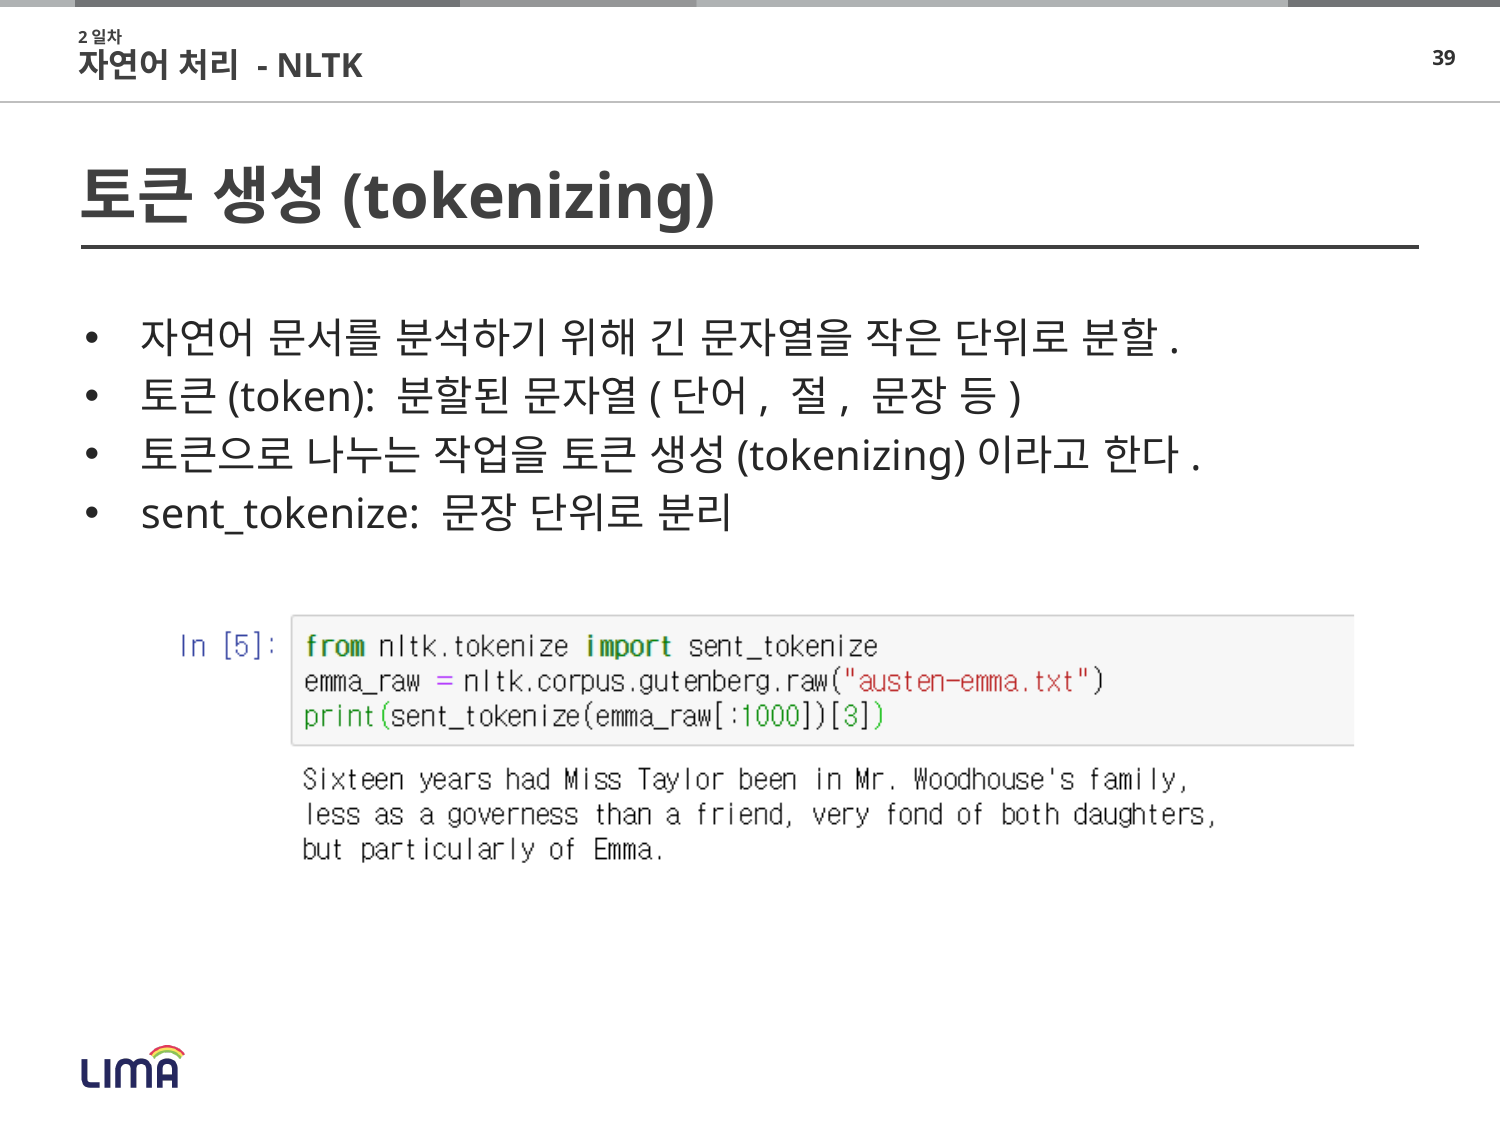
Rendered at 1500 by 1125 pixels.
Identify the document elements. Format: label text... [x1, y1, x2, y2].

title 토큰 생성(tokenizing) [65, 148, 1416, 257]
picture [148, 595, 1355, 879]
text_box 2일차 자연어 처리 - NLTK [61, 21, 476, 93]
picture [81, 1045, 185, 1088]
list 자연어 문서를 분석하기 위해 긴 문자열을 작은 단위로 분할. 토큰(token): 분할된 문자열(단어, 절, 문장 등) 토큰으로 나누는 작업을 토큰 생성(tokenizing)이라고 한다. sent_tokenize: 문장 단위로 분리 [69, 304, 1451, 966]
picture [0, 0, 1500, 23]
